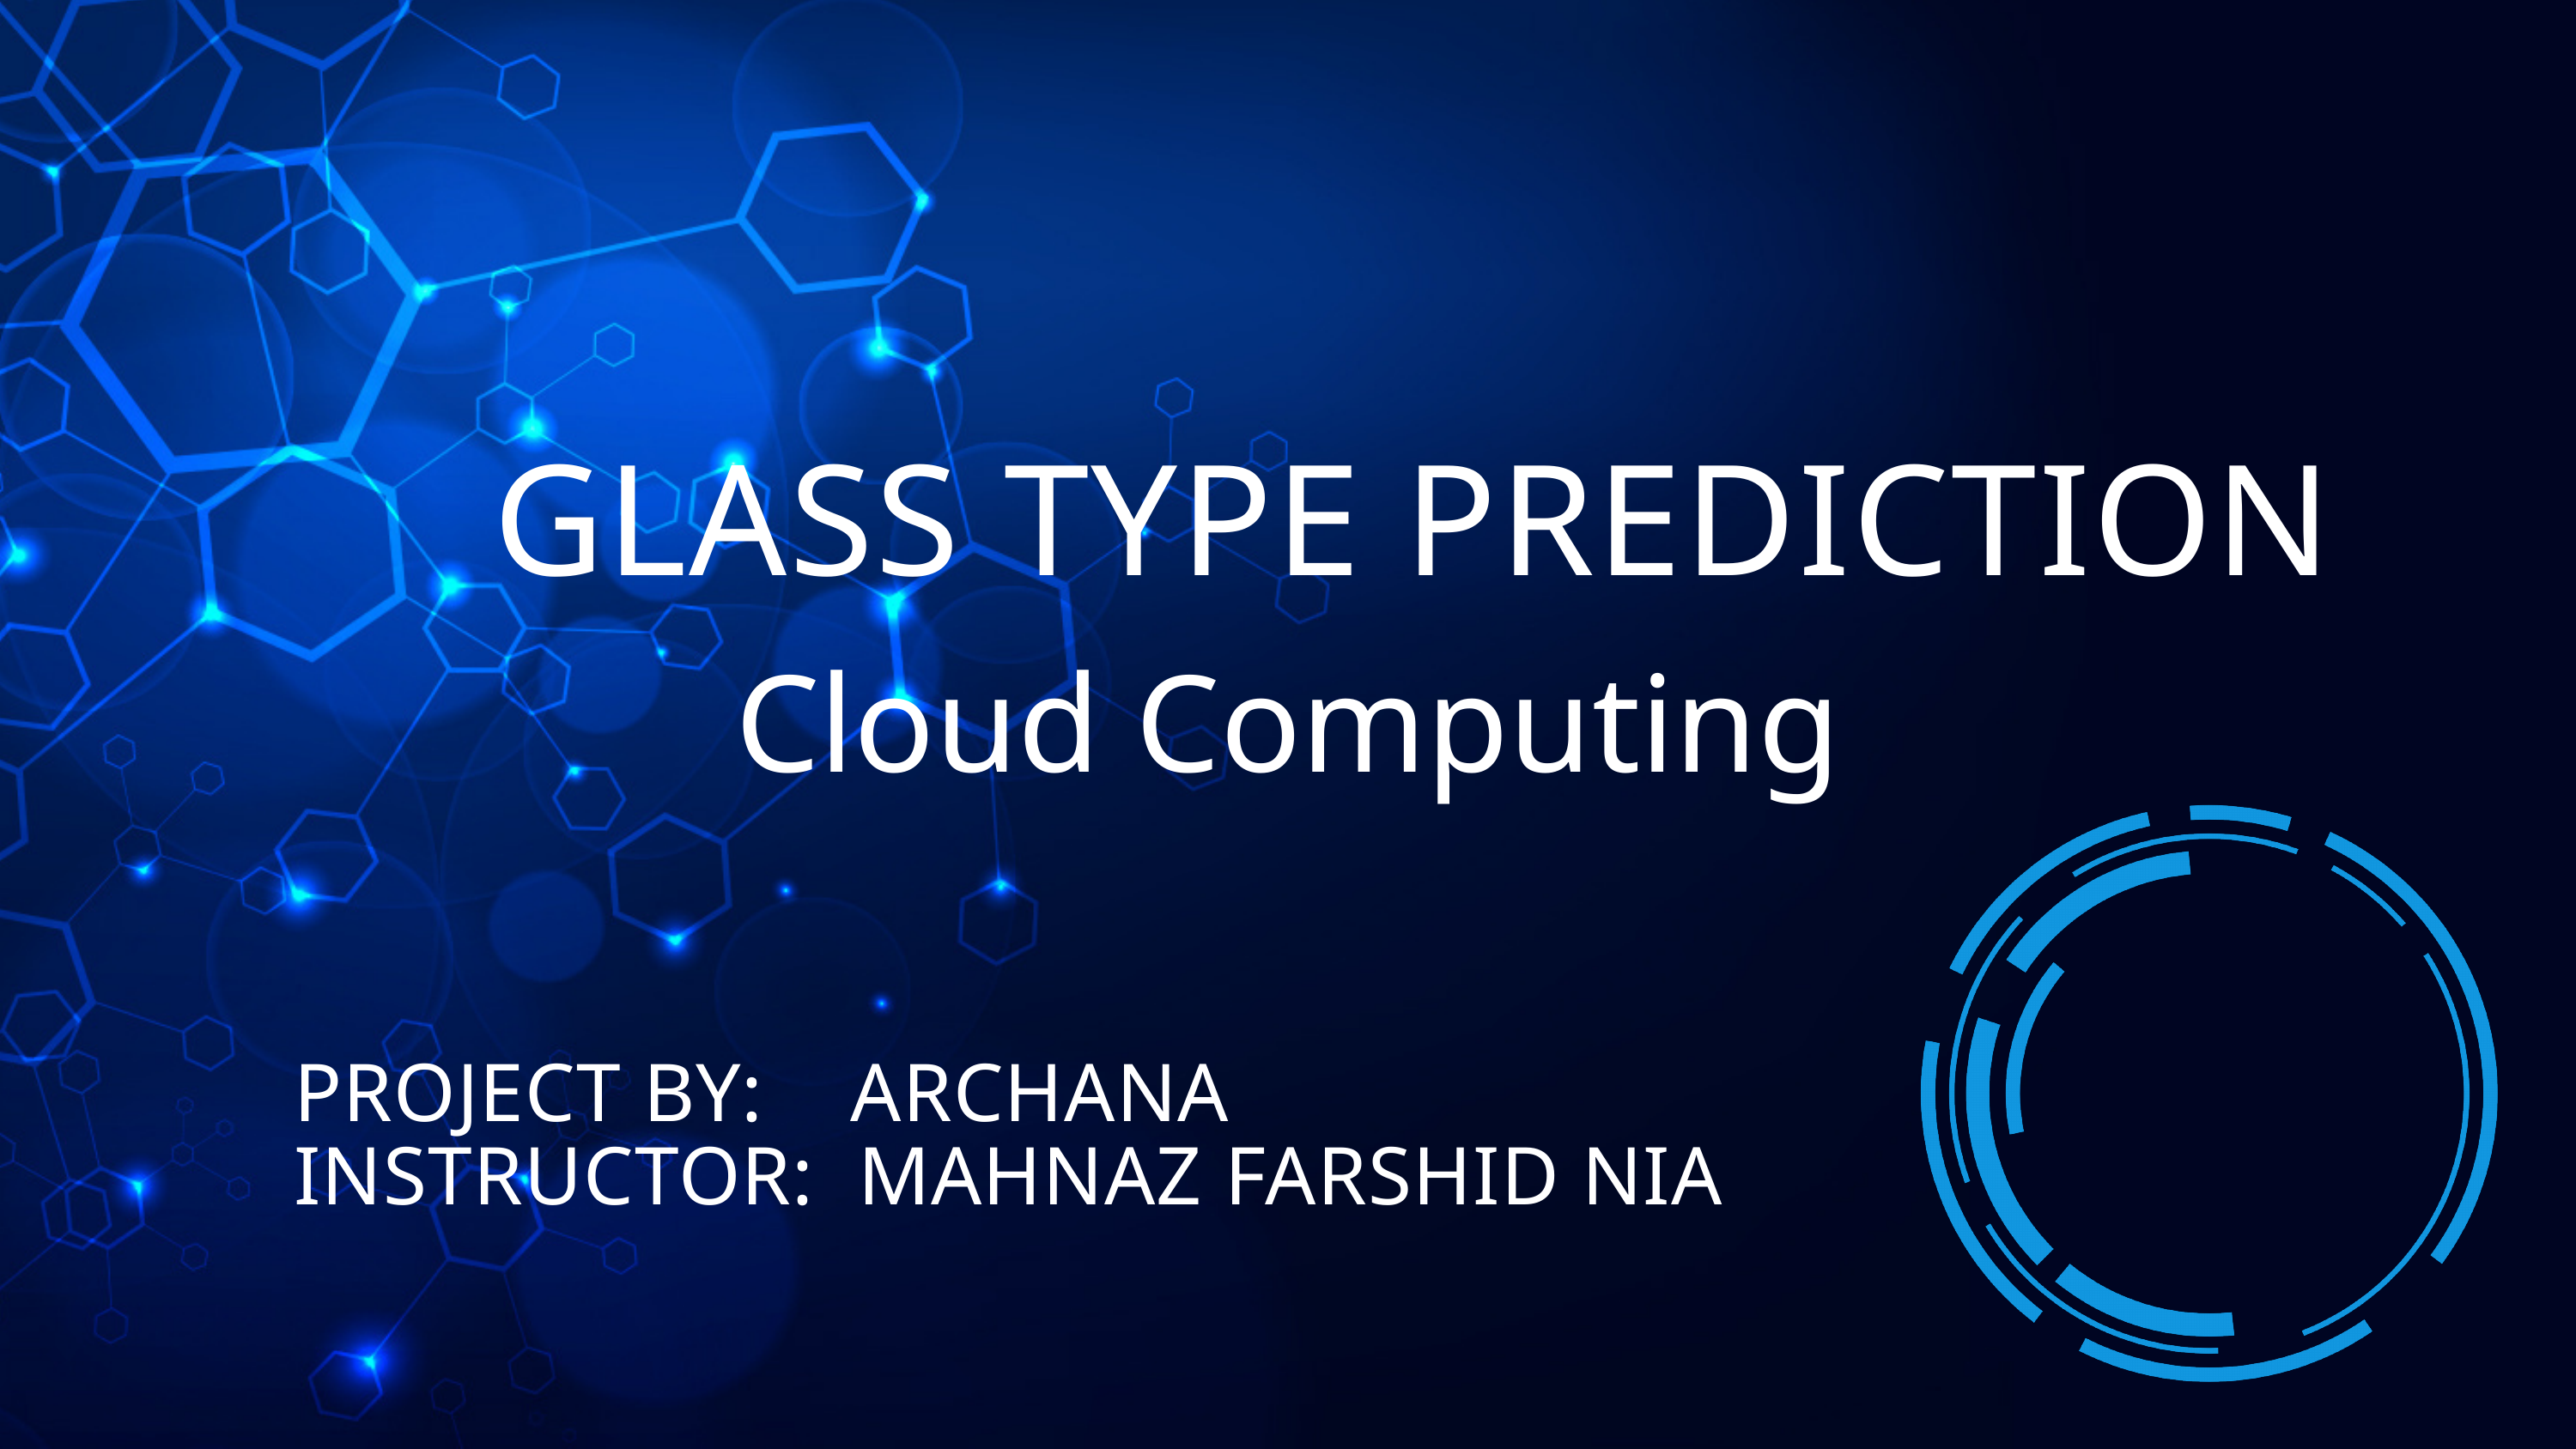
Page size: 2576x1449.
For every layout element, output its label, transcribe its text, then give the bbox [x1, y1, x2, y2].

text_box [1915, 804, 2506, 1385]
text_box Cloud Computing [569, 611, 2006, 799]
text_box GLASS TYPE PREDICTION [210, 445, 2335, 607]
text_box PROJECT BY: ARCHANA INSTRUCTOR: MAHNAZ FARSHID NIA [294, 1053, 1828, 1389]
text_box [0, 0, 2576, 1449]
